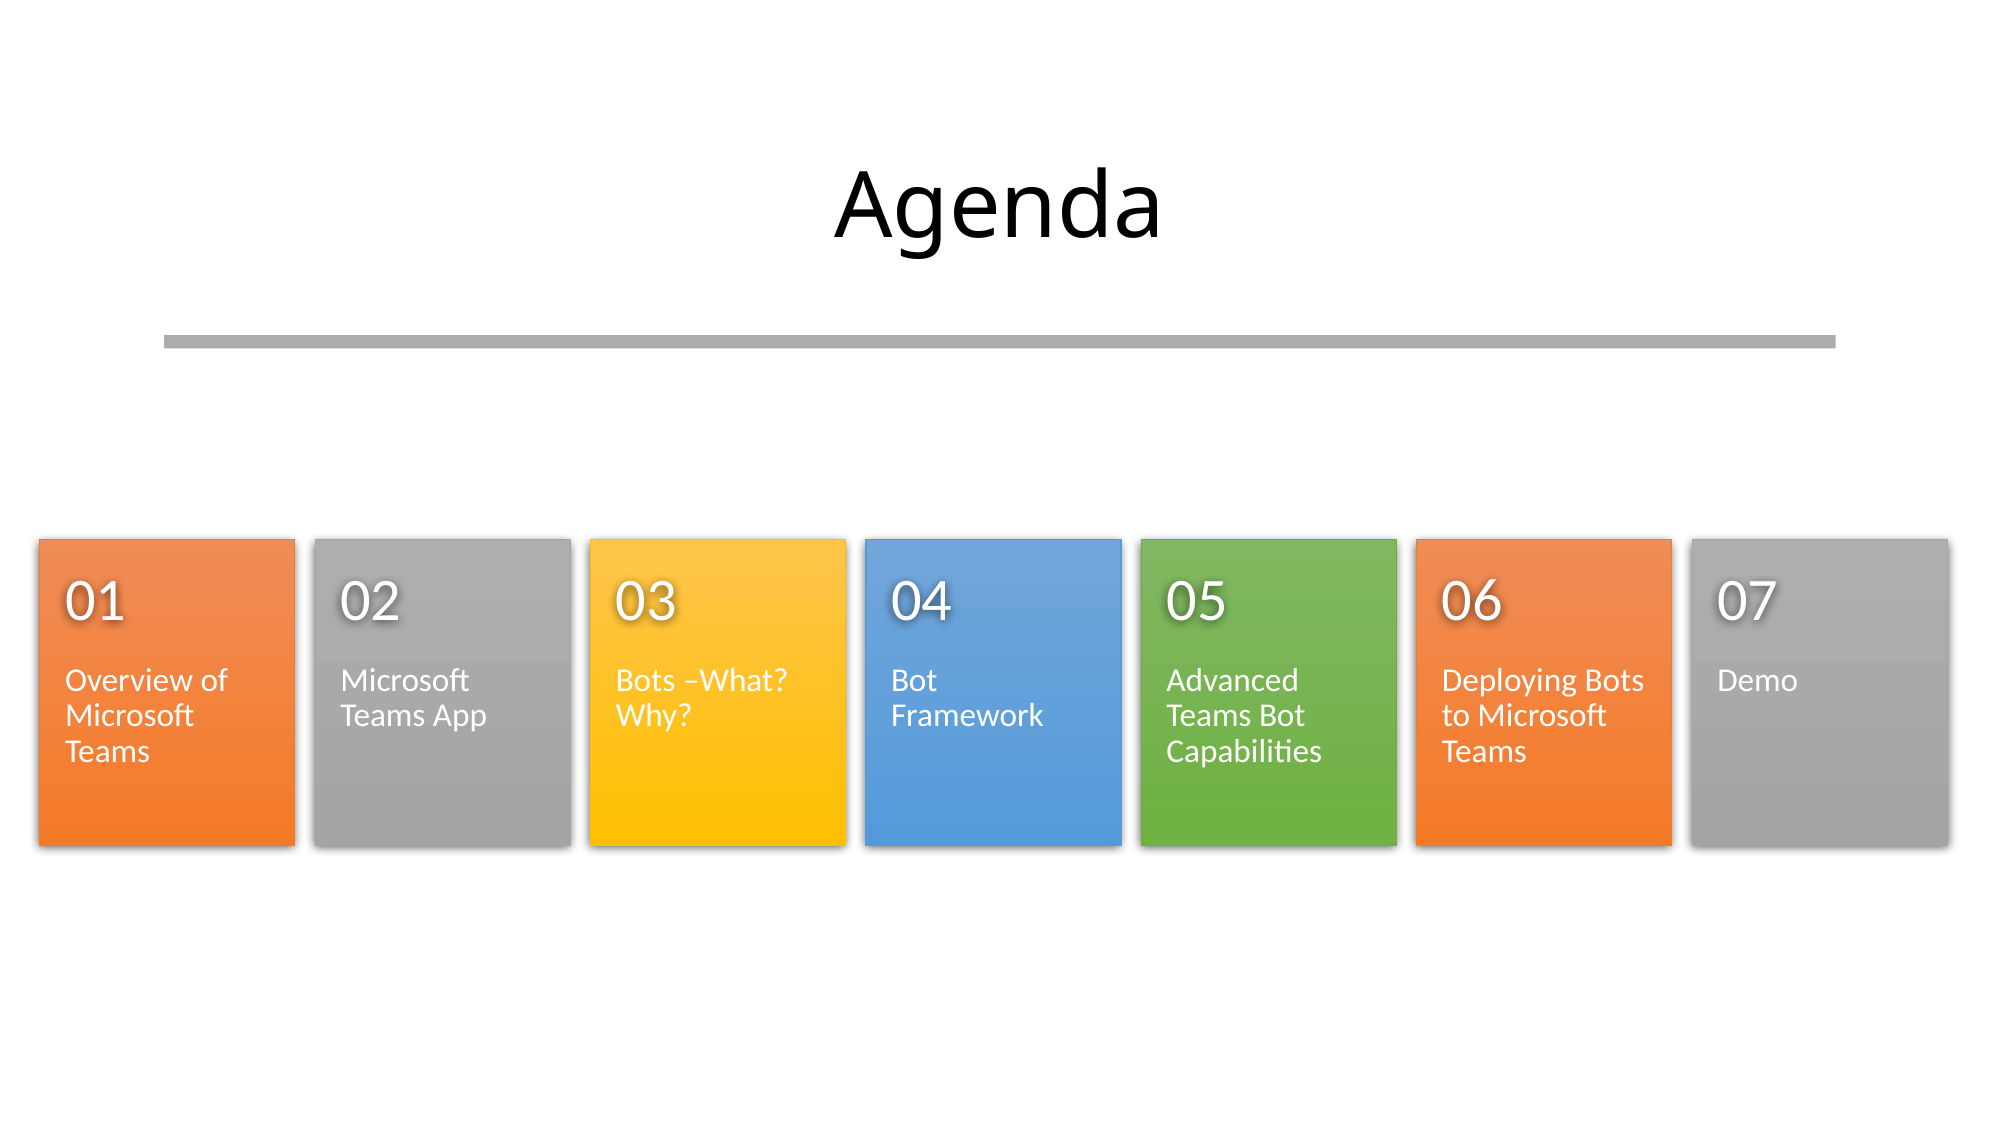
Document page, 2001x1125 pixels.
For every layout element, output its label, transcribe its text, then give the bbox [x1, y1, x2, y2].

text_box 04 [865, 539, 1122, 663]
text_box 07 [1692, 539, 1948, 663]
text_box Overview of Microsoft Teams [39, 672, 295, 846]
text_box Bots –What? Why? [590, 672, 846, 846]
text_box 06 [1416, 539, 1672, 663]
text_box Microsoft Teams App [315, 672, 571, 846]
text_box [163, 334, 1837, 349]
title Agenda [142, 99, 1858, 317]
text_box 03 [590, 539, 846, 663]
text_box Demo [1692, 672, 1948, 846]
text_box 02 [315, 539, 571, 663]
text_box Advanced Teams Bot Capabilities [1141, 672, 1397, 846]
text_box 01 [39, 539, 295, 663]
text_box Deploying Bots to Microsoft Teams [1416, 672, 1672, 846]
text_box 05 [1141, 539, 1397, 663]
text_box Bot Framework [865, 671, 1122, 846]
